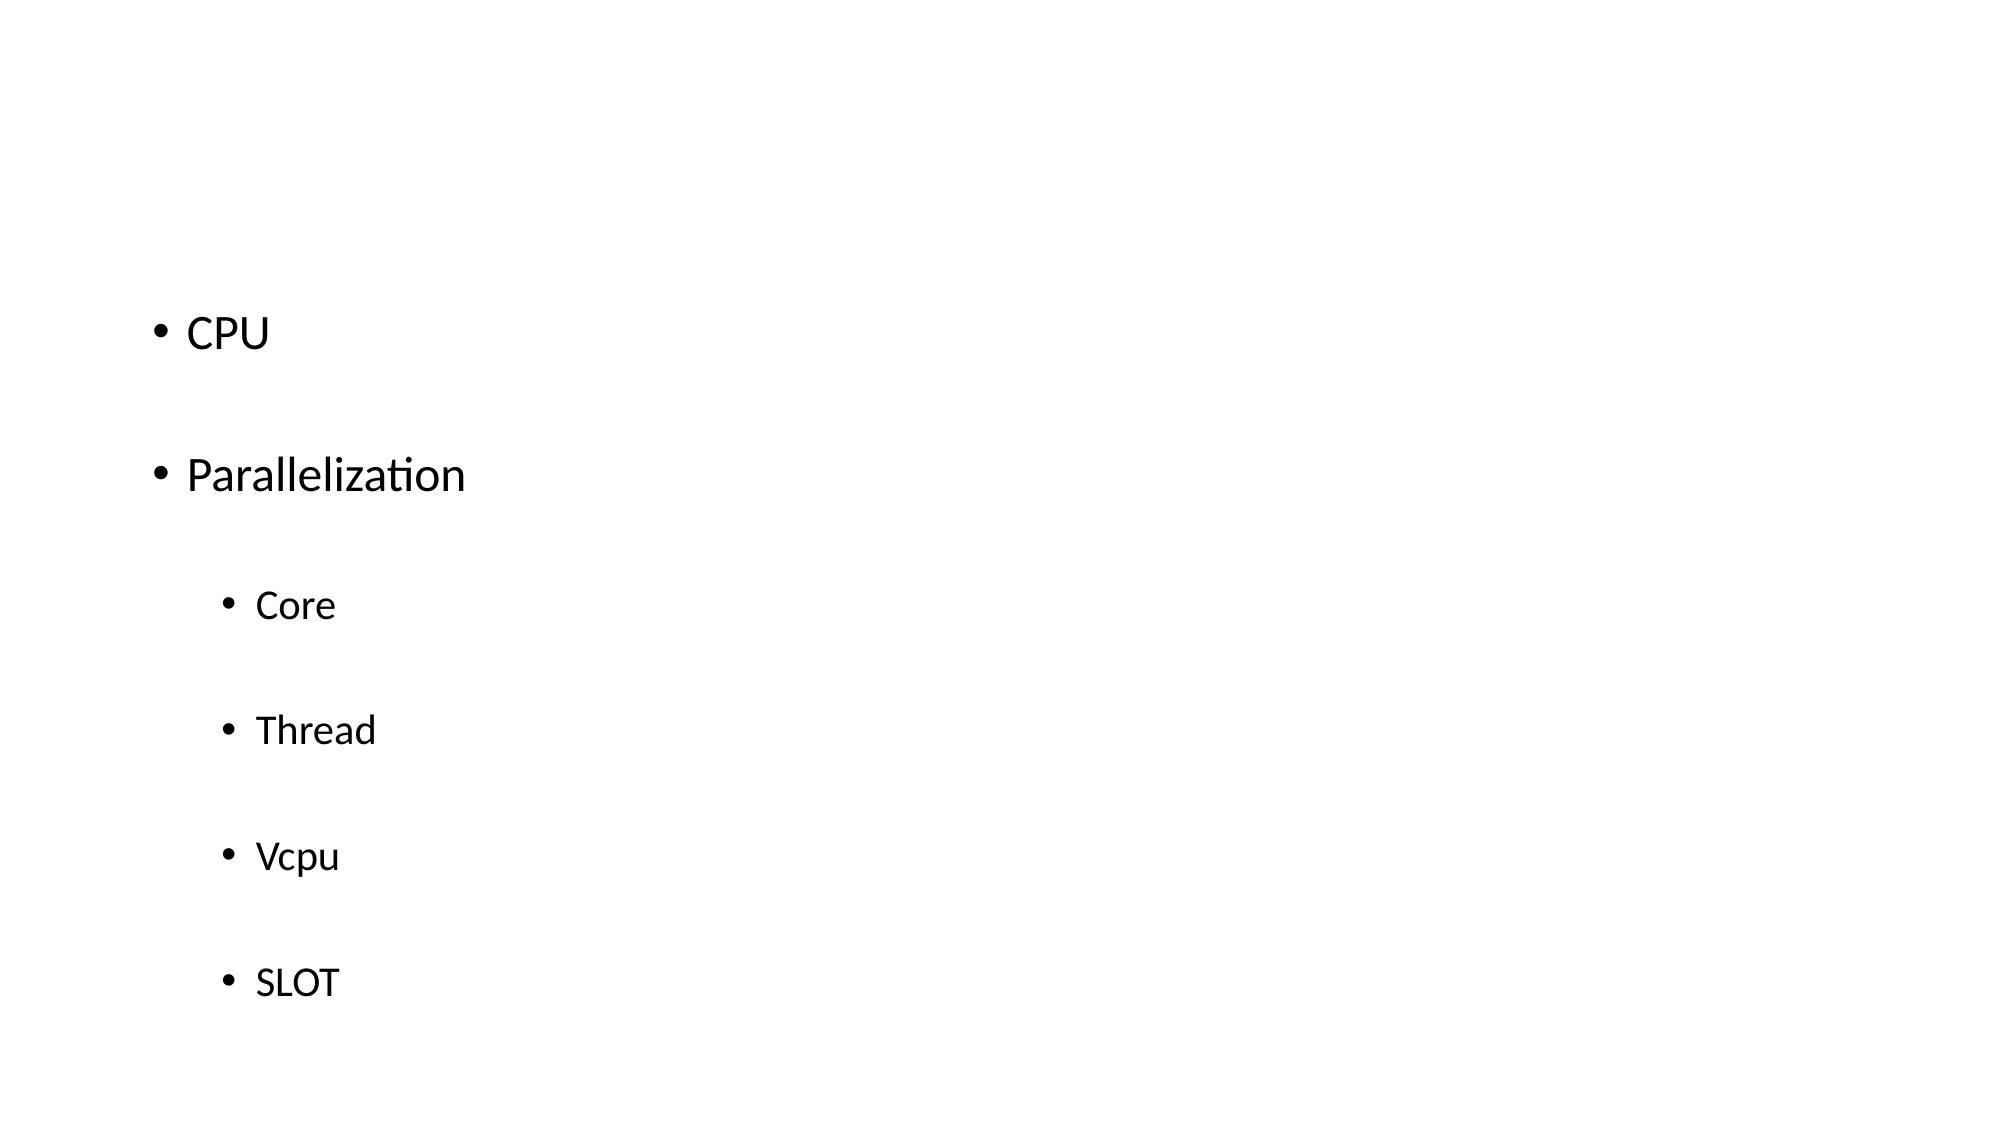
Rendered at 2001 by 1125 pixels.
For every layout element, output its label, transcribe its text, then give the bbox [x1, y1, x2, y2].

list CPU Parallelization Core Thread Vcpu SLOT [137, 299, 1863, 1014]
